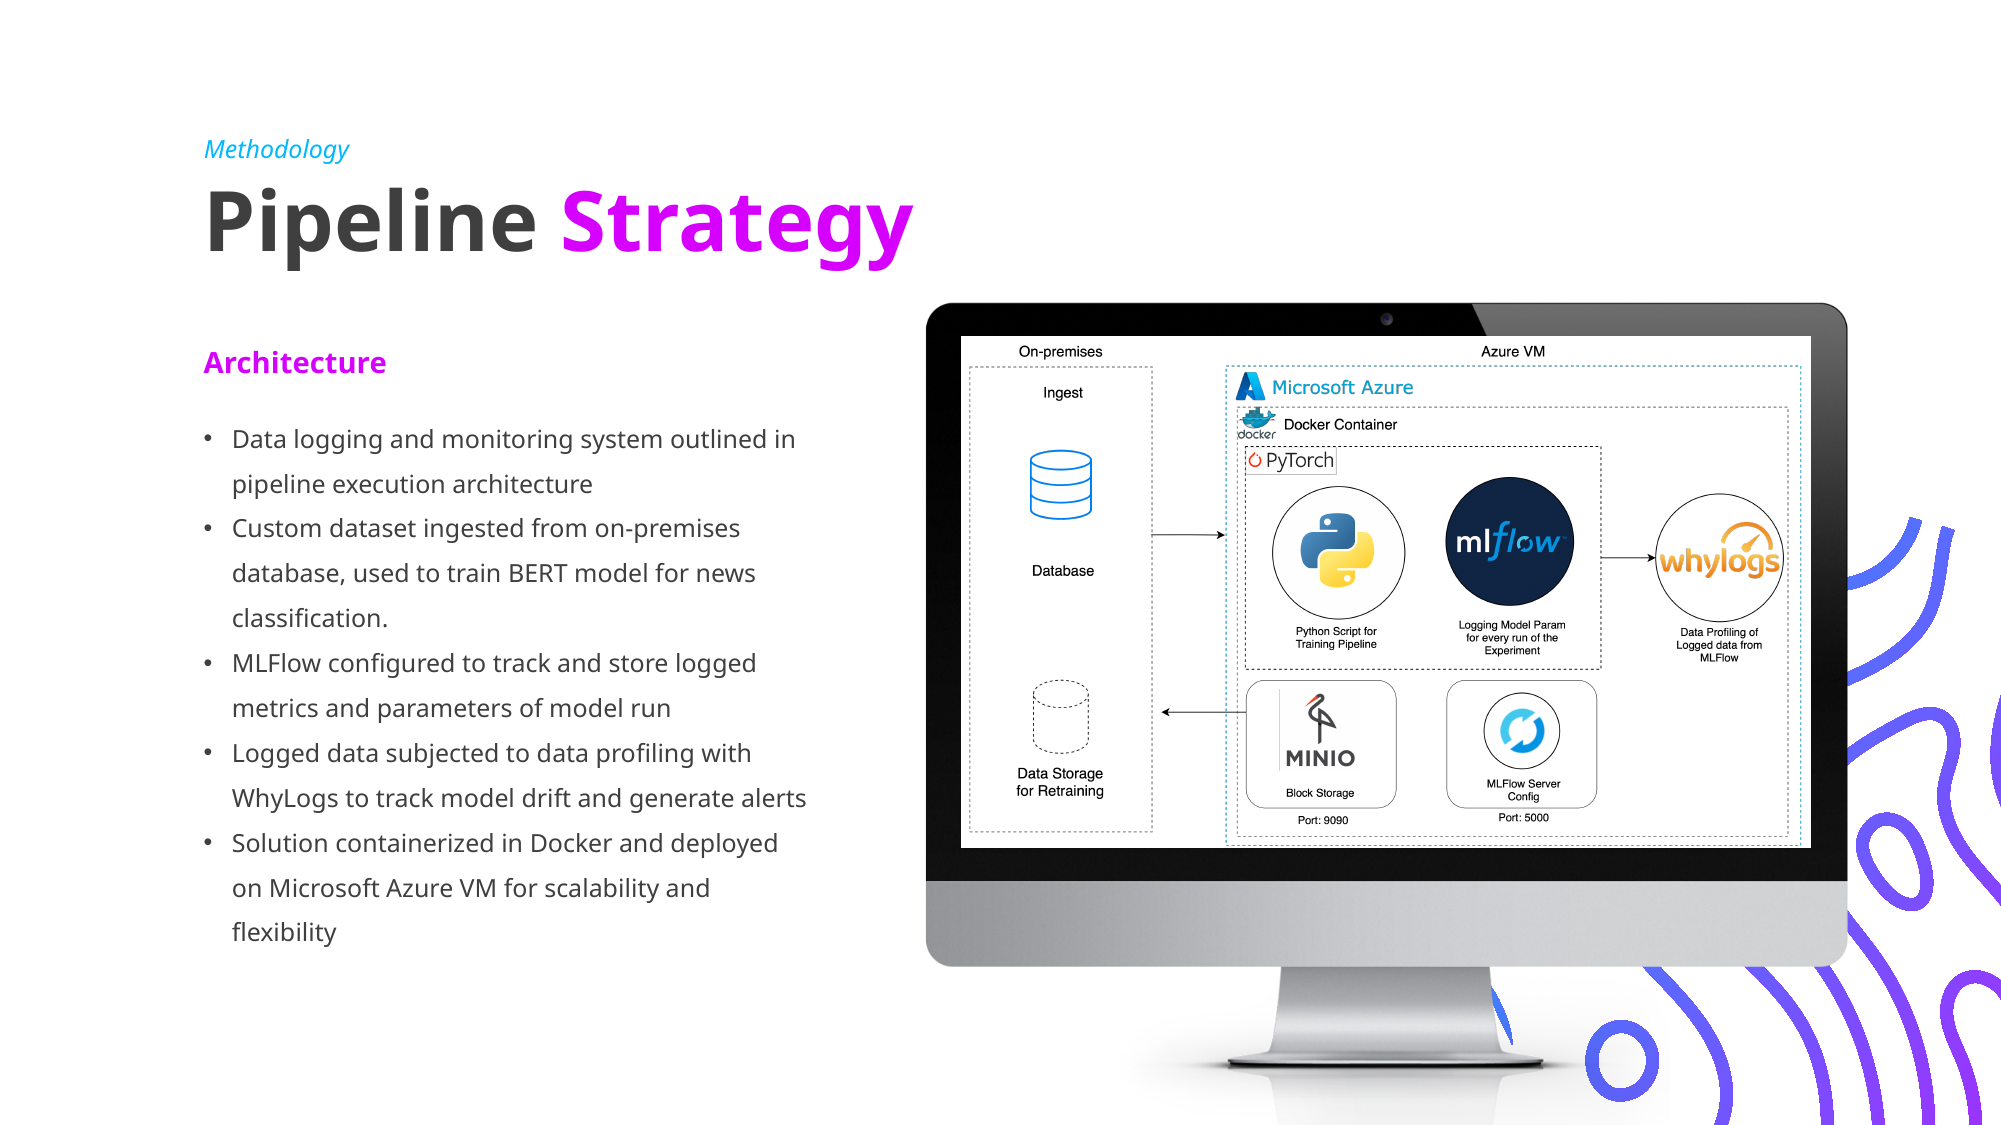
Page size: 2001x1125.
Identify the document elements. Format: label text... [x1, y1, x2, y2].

text_box Data logging and monitoring system outlined in pipeline execution architecture Custom dataset ingested from on-premises database, used to train BERT model for news classification. MLFlow configured to track and store logged metrics and parameters of model run Logged data subjected to data profiling with WhyLogs to track model drift and generate alerts Solution containerized in Docker and deployed on Microsoft Azure VM for scalability and flexibility [188, 400, 829, 955]
title Pipeline Strategy [189, 131, 1914, 319]
text_box [1940, 970, 2000, 1125]
text_box [1871, 517, 1922, 583]
text_box [1871, 526, 1955, 675]
text_box [1871, 812, 1934, 911]
text_box Architecture [188, 319, 574, 387]
picture [901, 281, 1871, 1125]
text_box [1871, 707, 2000, 905]
text_box [1871, 941, 1935, 1125]
list Methodology [189, 129, 819, 174]
text_box [1990, 698, 2000, 804]
